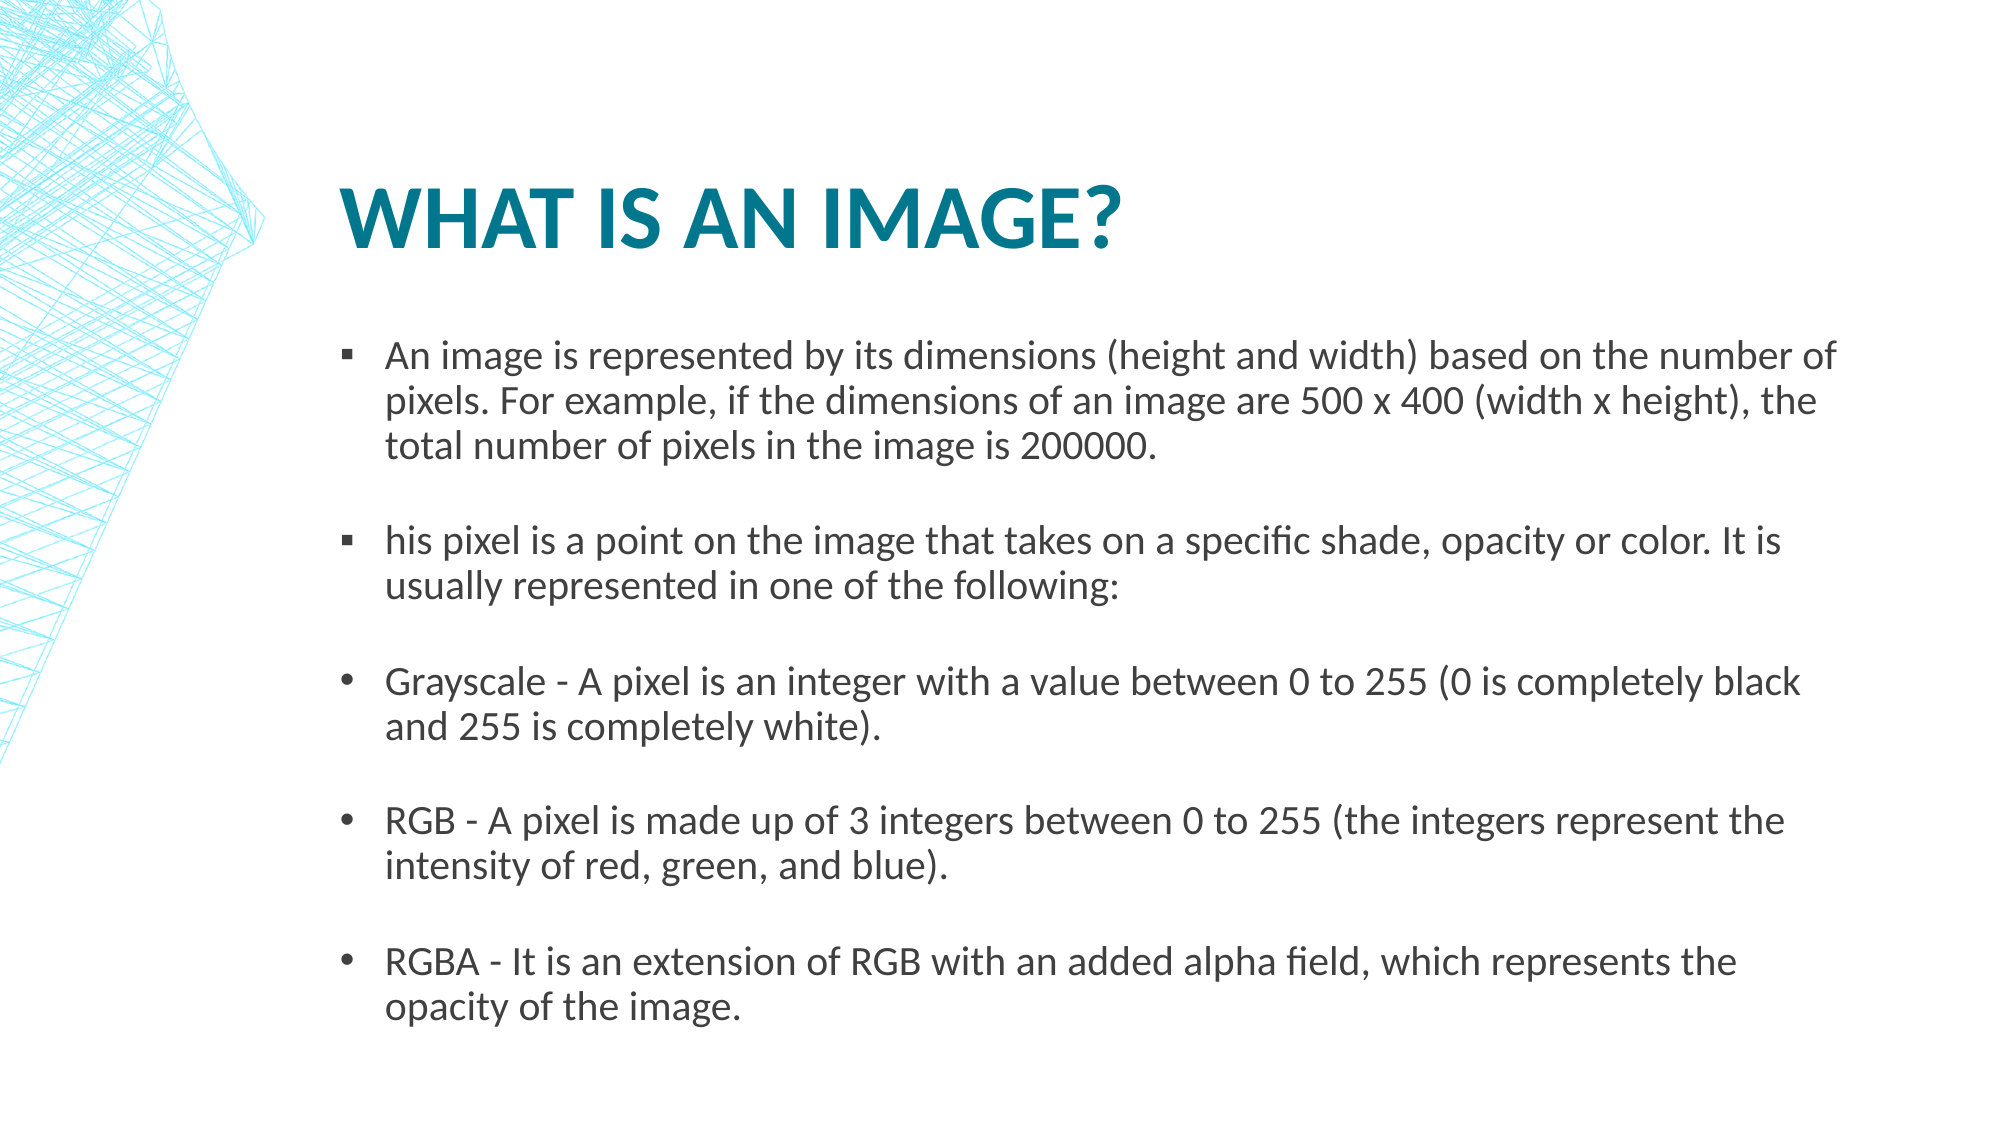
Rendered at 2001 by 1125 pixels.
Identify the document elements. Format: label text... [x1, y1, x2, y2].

picture [0, 0, 2001, 1125]
title What Is an Image? [324, 62, 1863, 275]
list An image is represented by its dimensions (height and width) based on the number of pixels. For example, if the dimensions of an image are 500 x 400 (width x height), the total number of pixels in the image is 200000. his pixel is a point on the image that takes on a specific shade, opacity or color. It is usually represented in one of the following: Grayscale - A pixel is an integer with a value between 0 to 255 (0 is completely black and 255 is completely white). RGB - A pixel is made up of 3 integers between 0 to 255 (the integers represent the intensity of red, green, and blue). RGBA - It is an extension of RGB with an added alpha field, which represents the opacity of the image. [324, 326, 1863, 1062]
